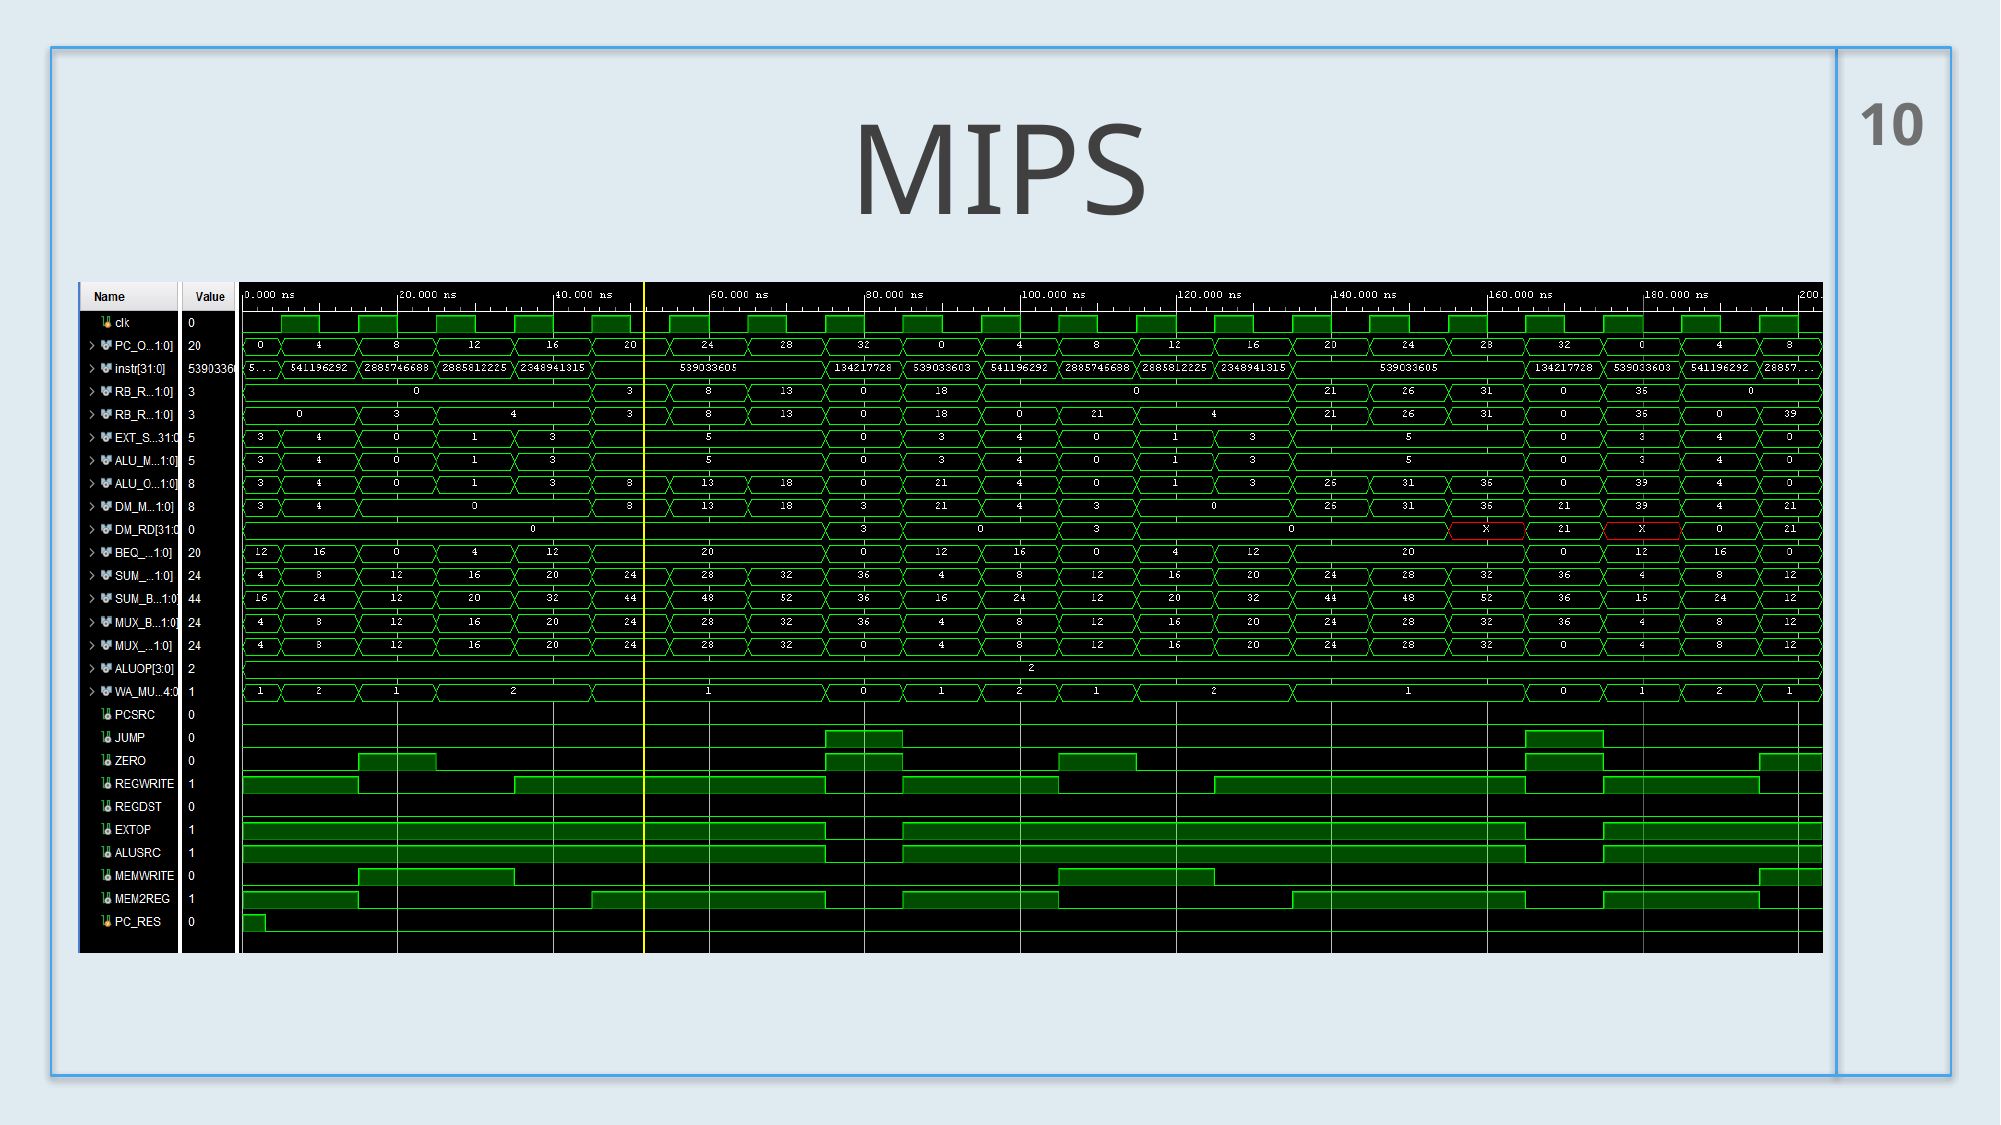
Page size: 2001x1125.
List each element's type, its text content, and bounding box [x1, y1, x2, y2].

slide_number 10 [1822, 48, 1961, 175]
picture [78, 282, 1823, 953]
text_box mips [127, 82, 1873, 247]
